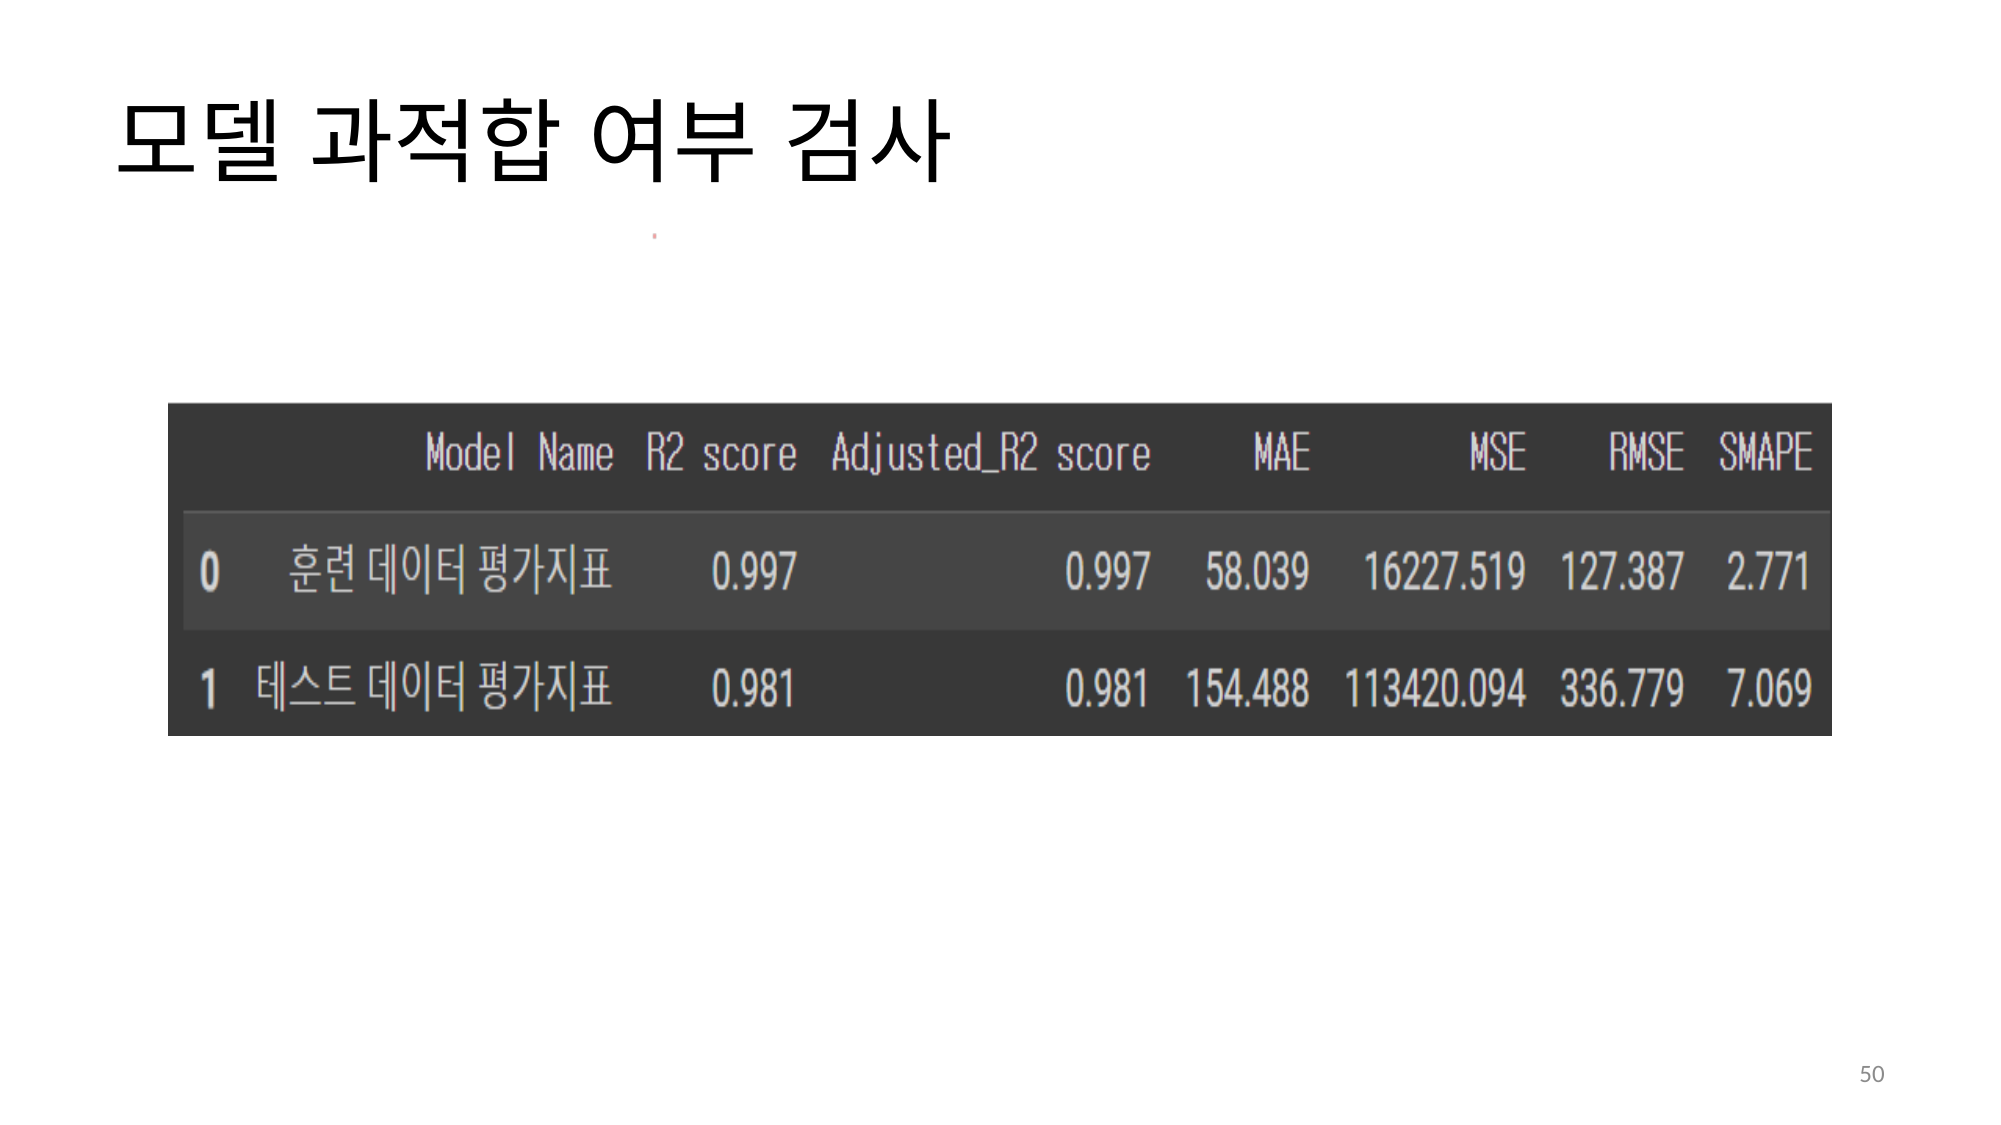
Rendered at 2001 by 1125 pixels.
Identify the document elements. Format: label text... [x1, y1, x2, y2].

slide_number 46 [1433, 1042, 1900, 1103]
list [168, 232, 1832, 737]
title 모델 과적합 여부 검사 [99, 45, 1900, 233]
